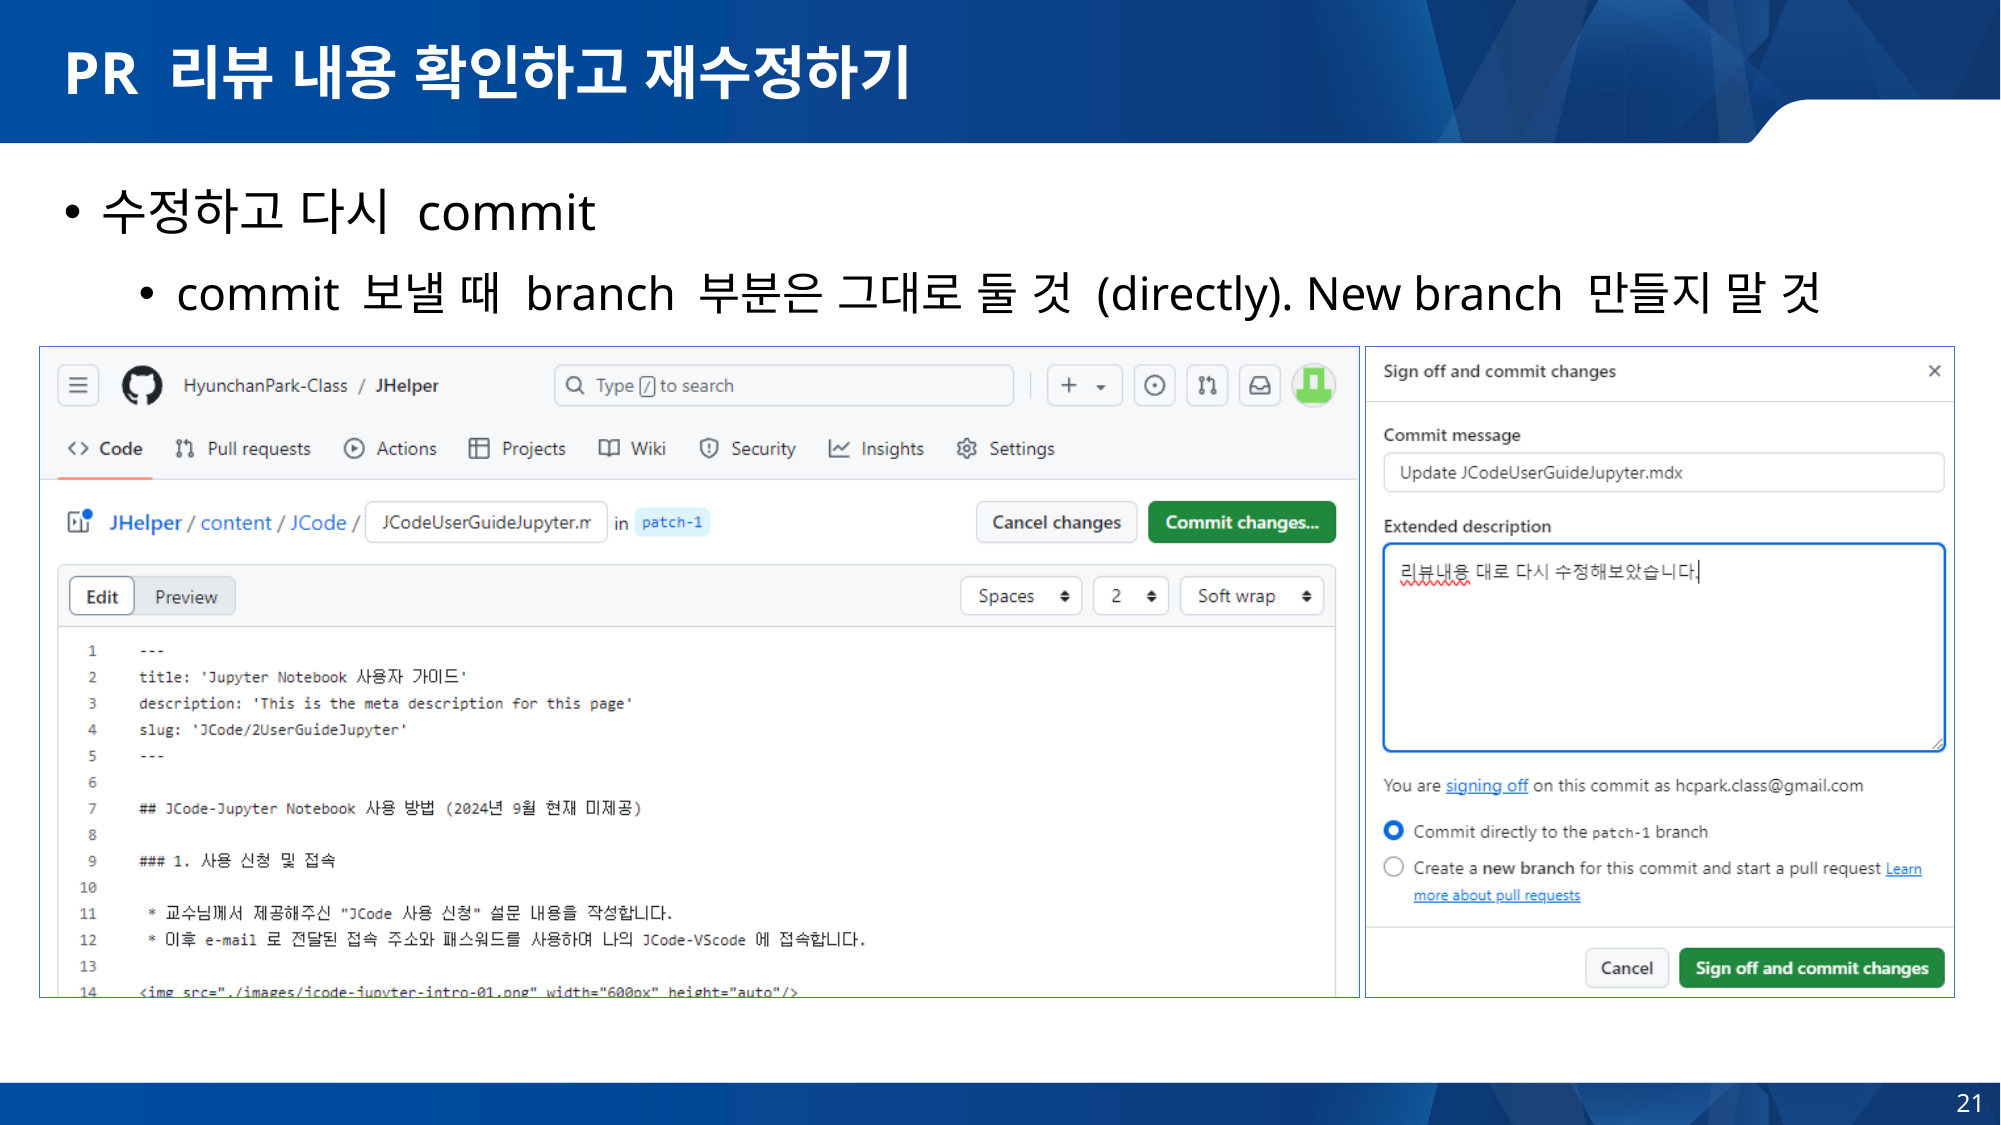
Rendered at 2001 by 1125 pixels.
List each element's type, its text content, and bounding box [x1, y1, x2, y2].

list 수정하고 다시 commit commit 보낼 때 branch 부분은 그대로 둘 것 (directly). New branch 만들지 말 것 [48, 158, 1961, 1069]
slide_number 21 [1787, 1084, 2000, 1125]
picture [0, 0, 2001, 1125]
title PR 리뷰 내용 확인하고 재수정하기 [48, 31, 1961, 120]
